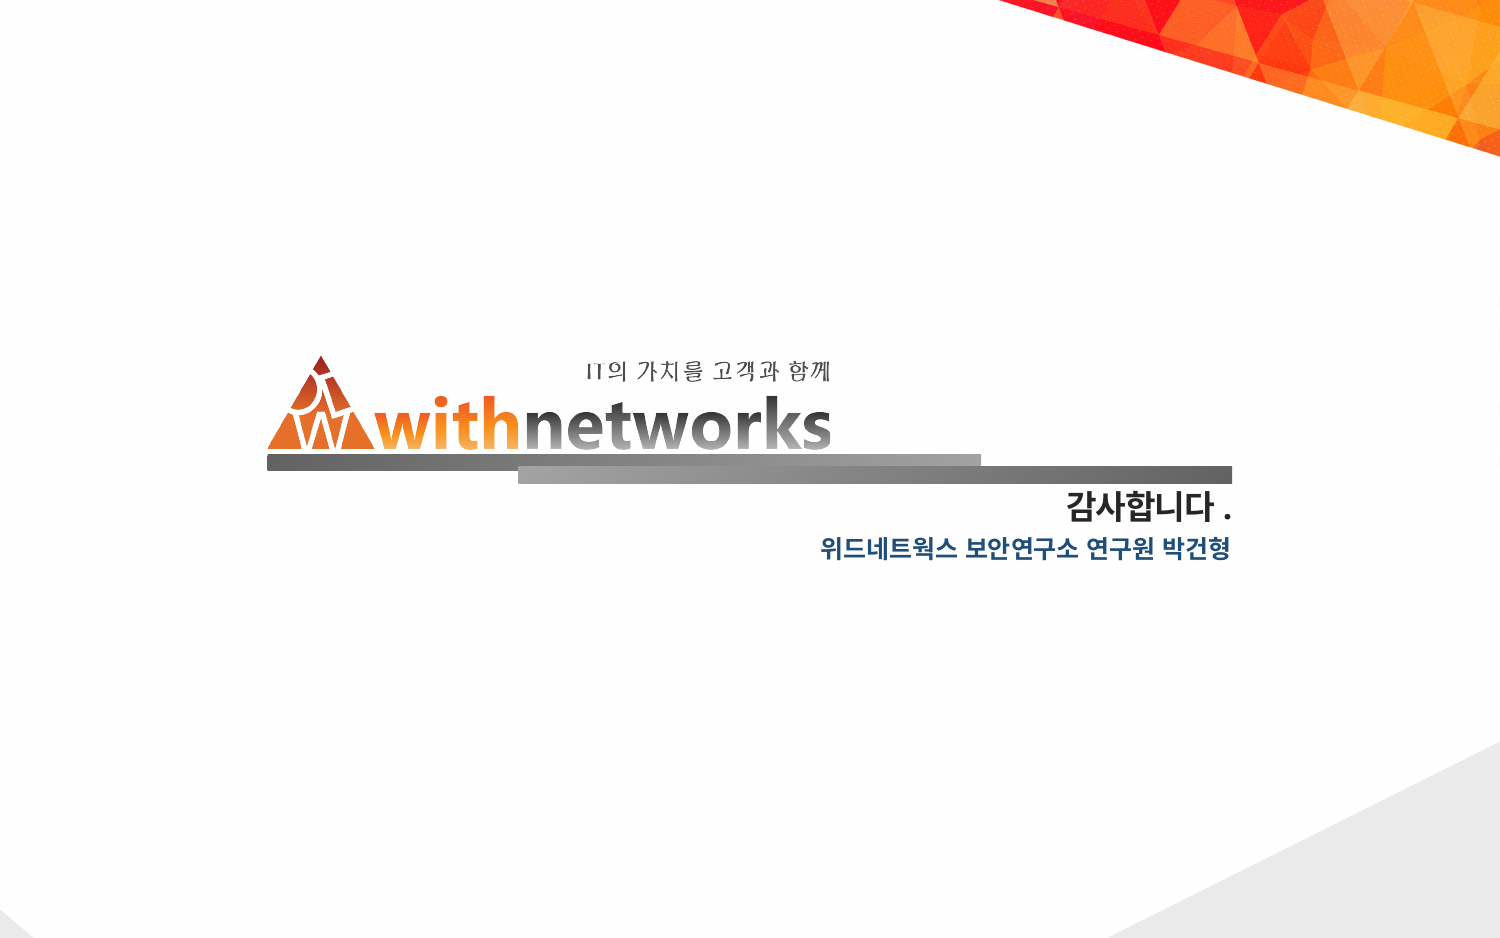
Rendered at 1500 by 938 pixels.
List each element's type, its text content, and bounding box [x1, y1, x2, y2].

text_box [267, 454, 1233, 484]
picture [0, 0, 1500, 938]
text_box 위드네트웍스 보안연구소 연구원 박건형 [753, 536, 1233, 564]
title 감사합니다. [396, 490, 1233, 550]
